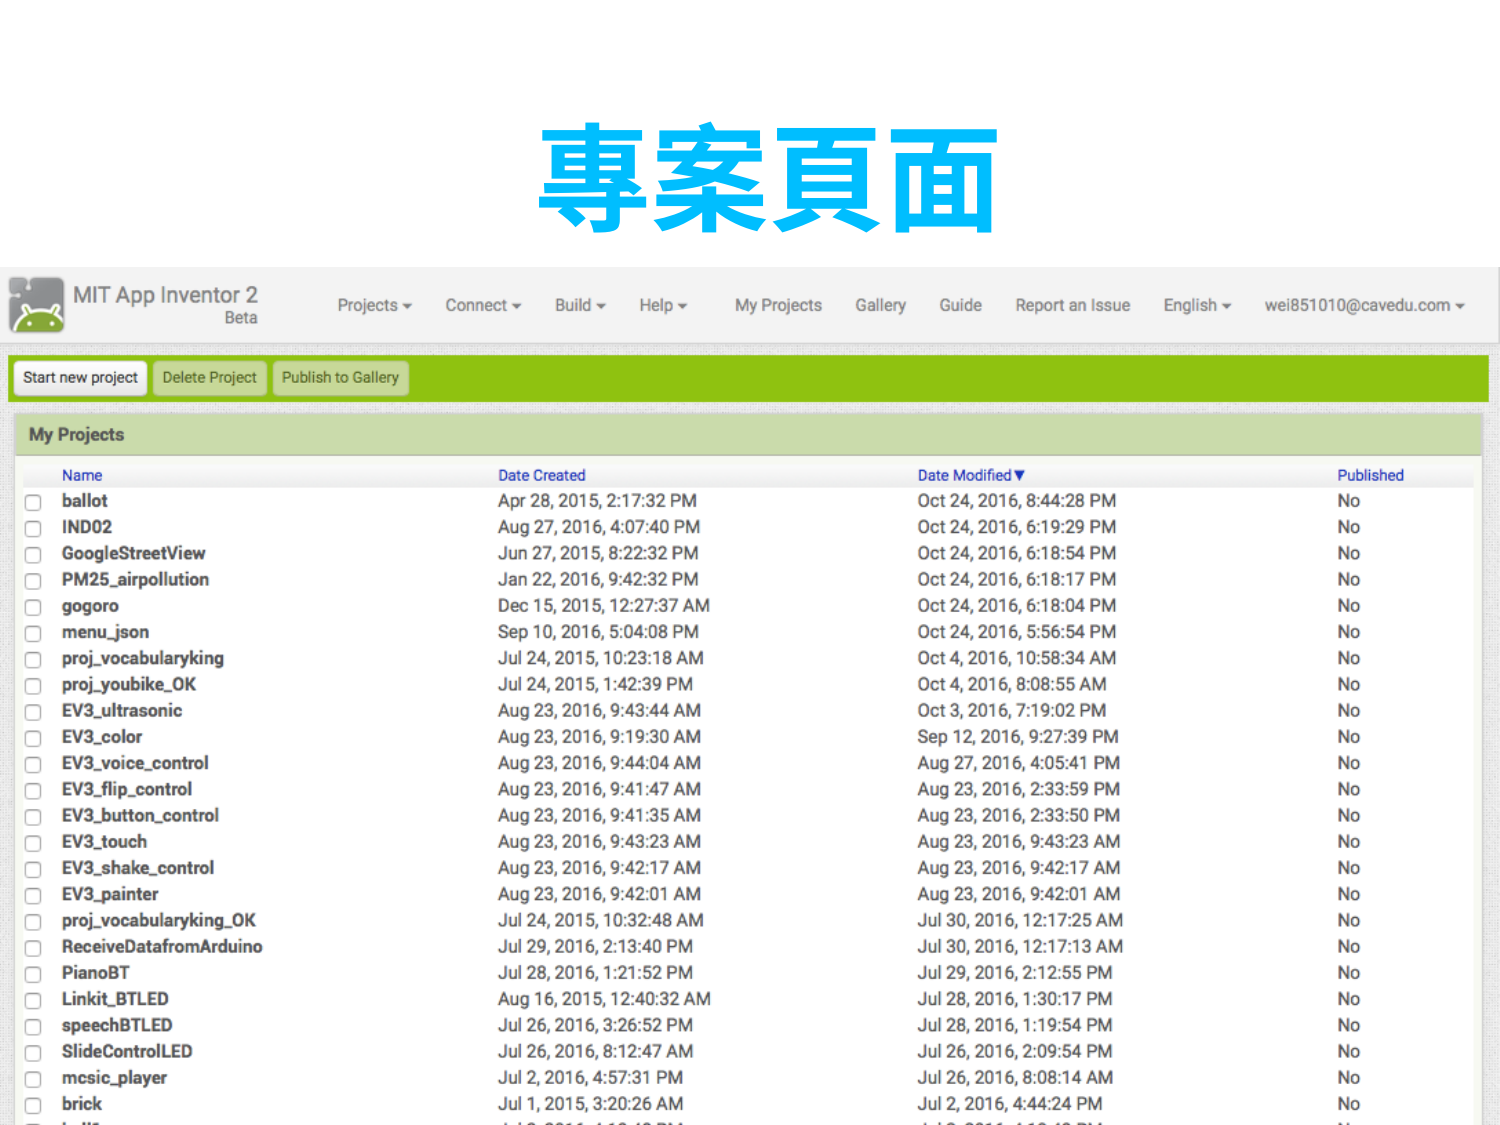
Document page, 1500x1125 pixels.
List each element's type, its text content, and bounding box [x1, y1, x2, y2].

title 專案頁面 [301, 70, 1237, 267]
picture [0, 267, 1500, 1125]
